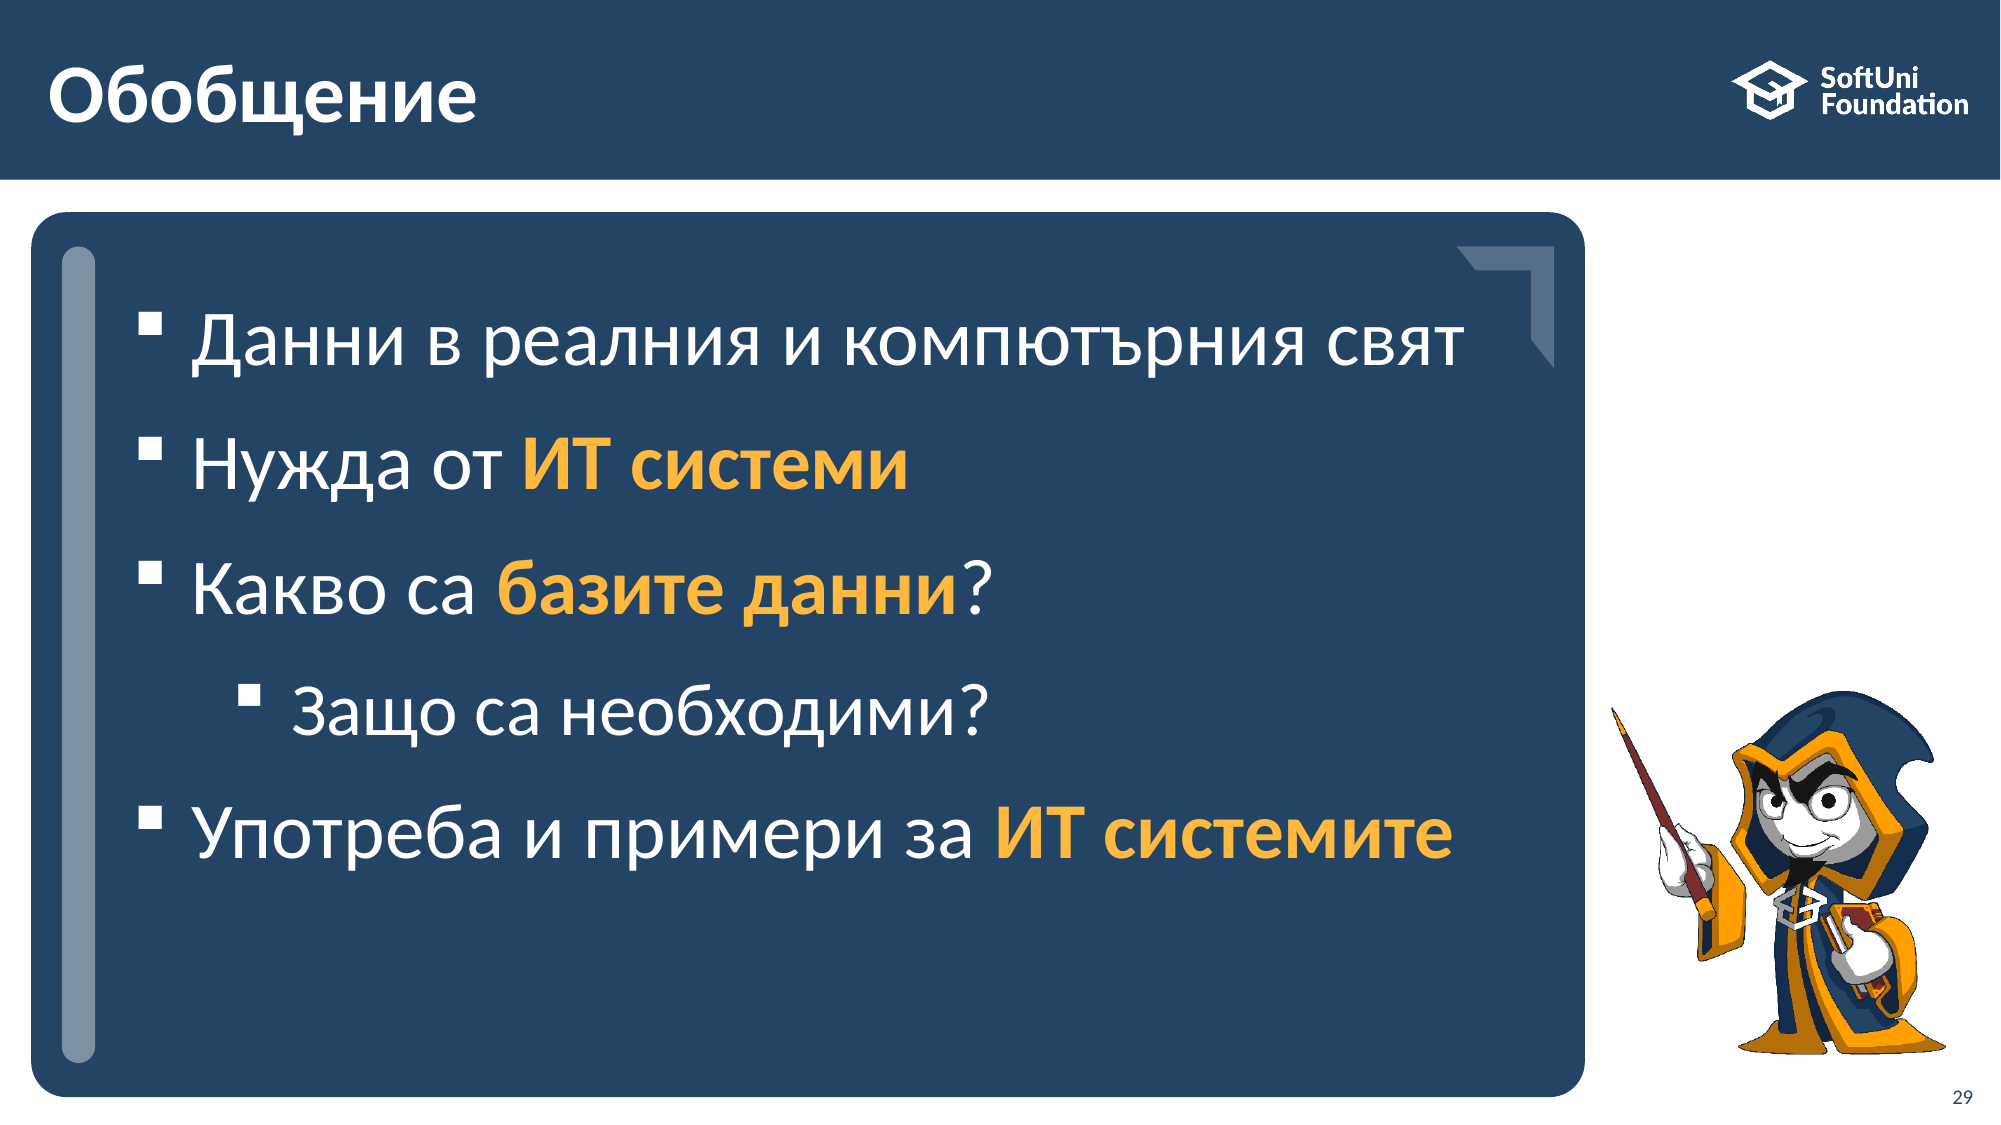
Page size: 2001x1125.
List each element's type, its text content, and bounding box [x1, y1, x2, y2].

title Обобщение [31, 16, 1716, 162]
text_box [30, 211, 1586, 1098]
picture [1609, 689, 1947, 1055]
slide_number 29 [1927, 1067, 1989, 1117]
picture [1731, 60, 1968, 120]
